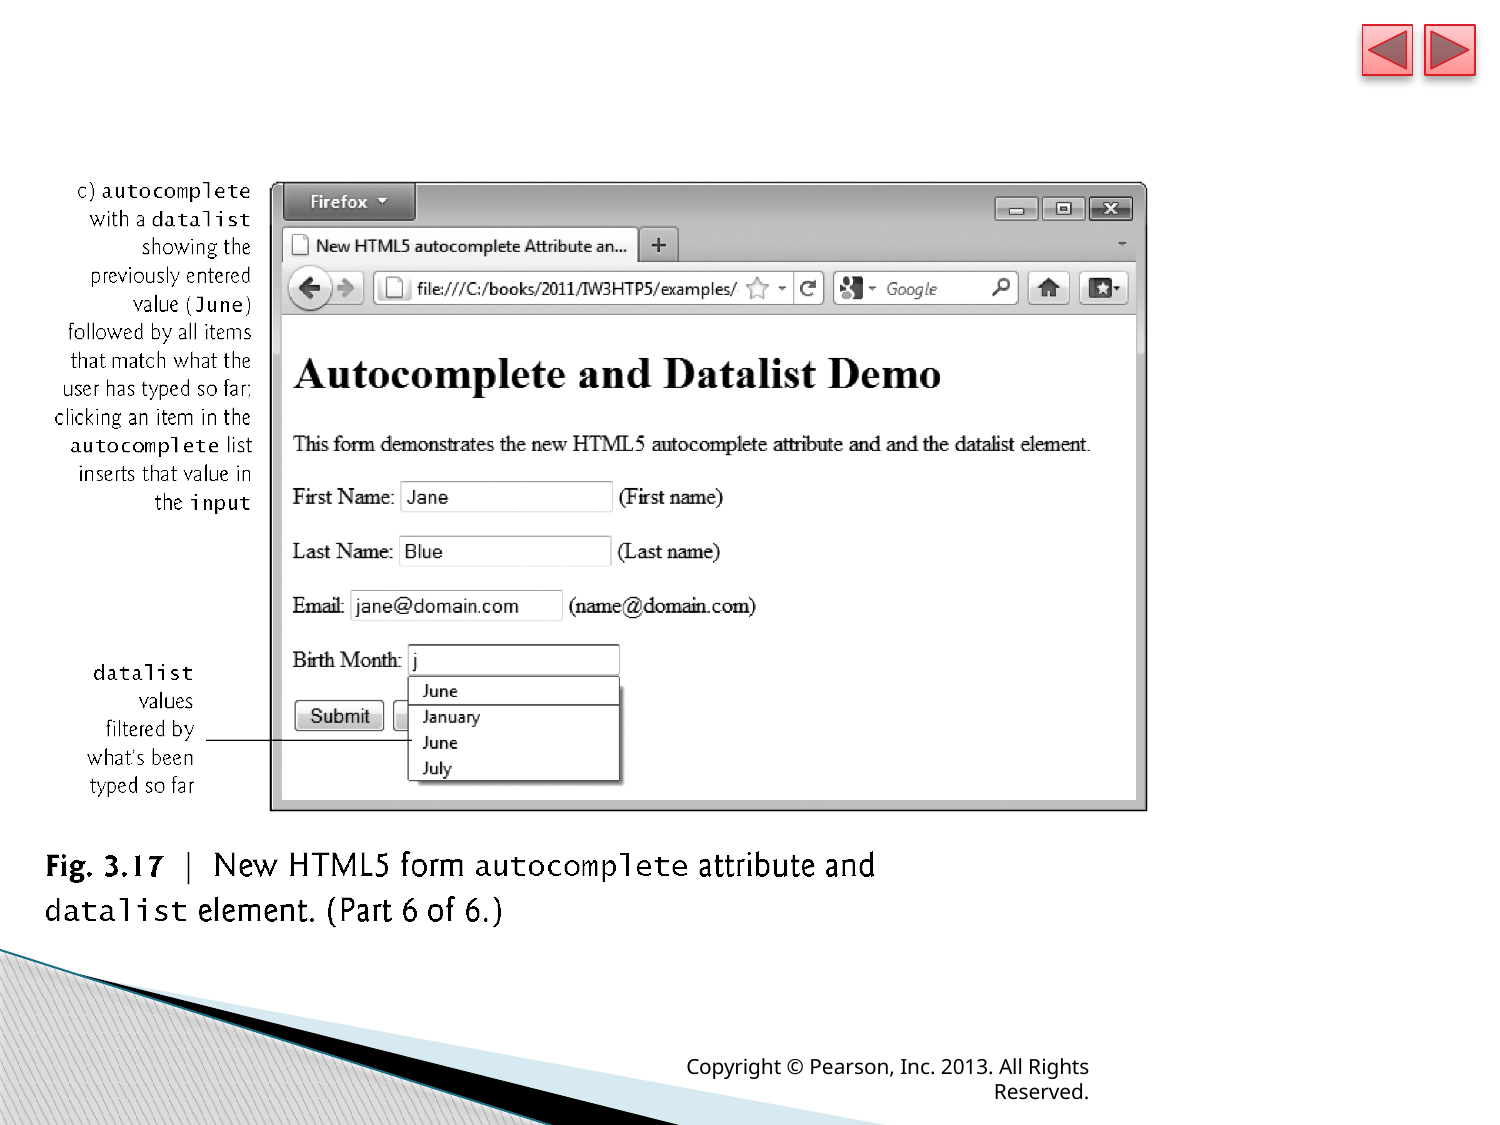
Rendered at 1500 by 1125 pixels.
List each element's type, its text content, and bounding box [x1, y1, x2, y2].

picture [0, 106, 1500, 1018]
footer Copyright © Pearson, Inc. 2013. All Rights Reserved. [650, 1051, 1105, 1112]
